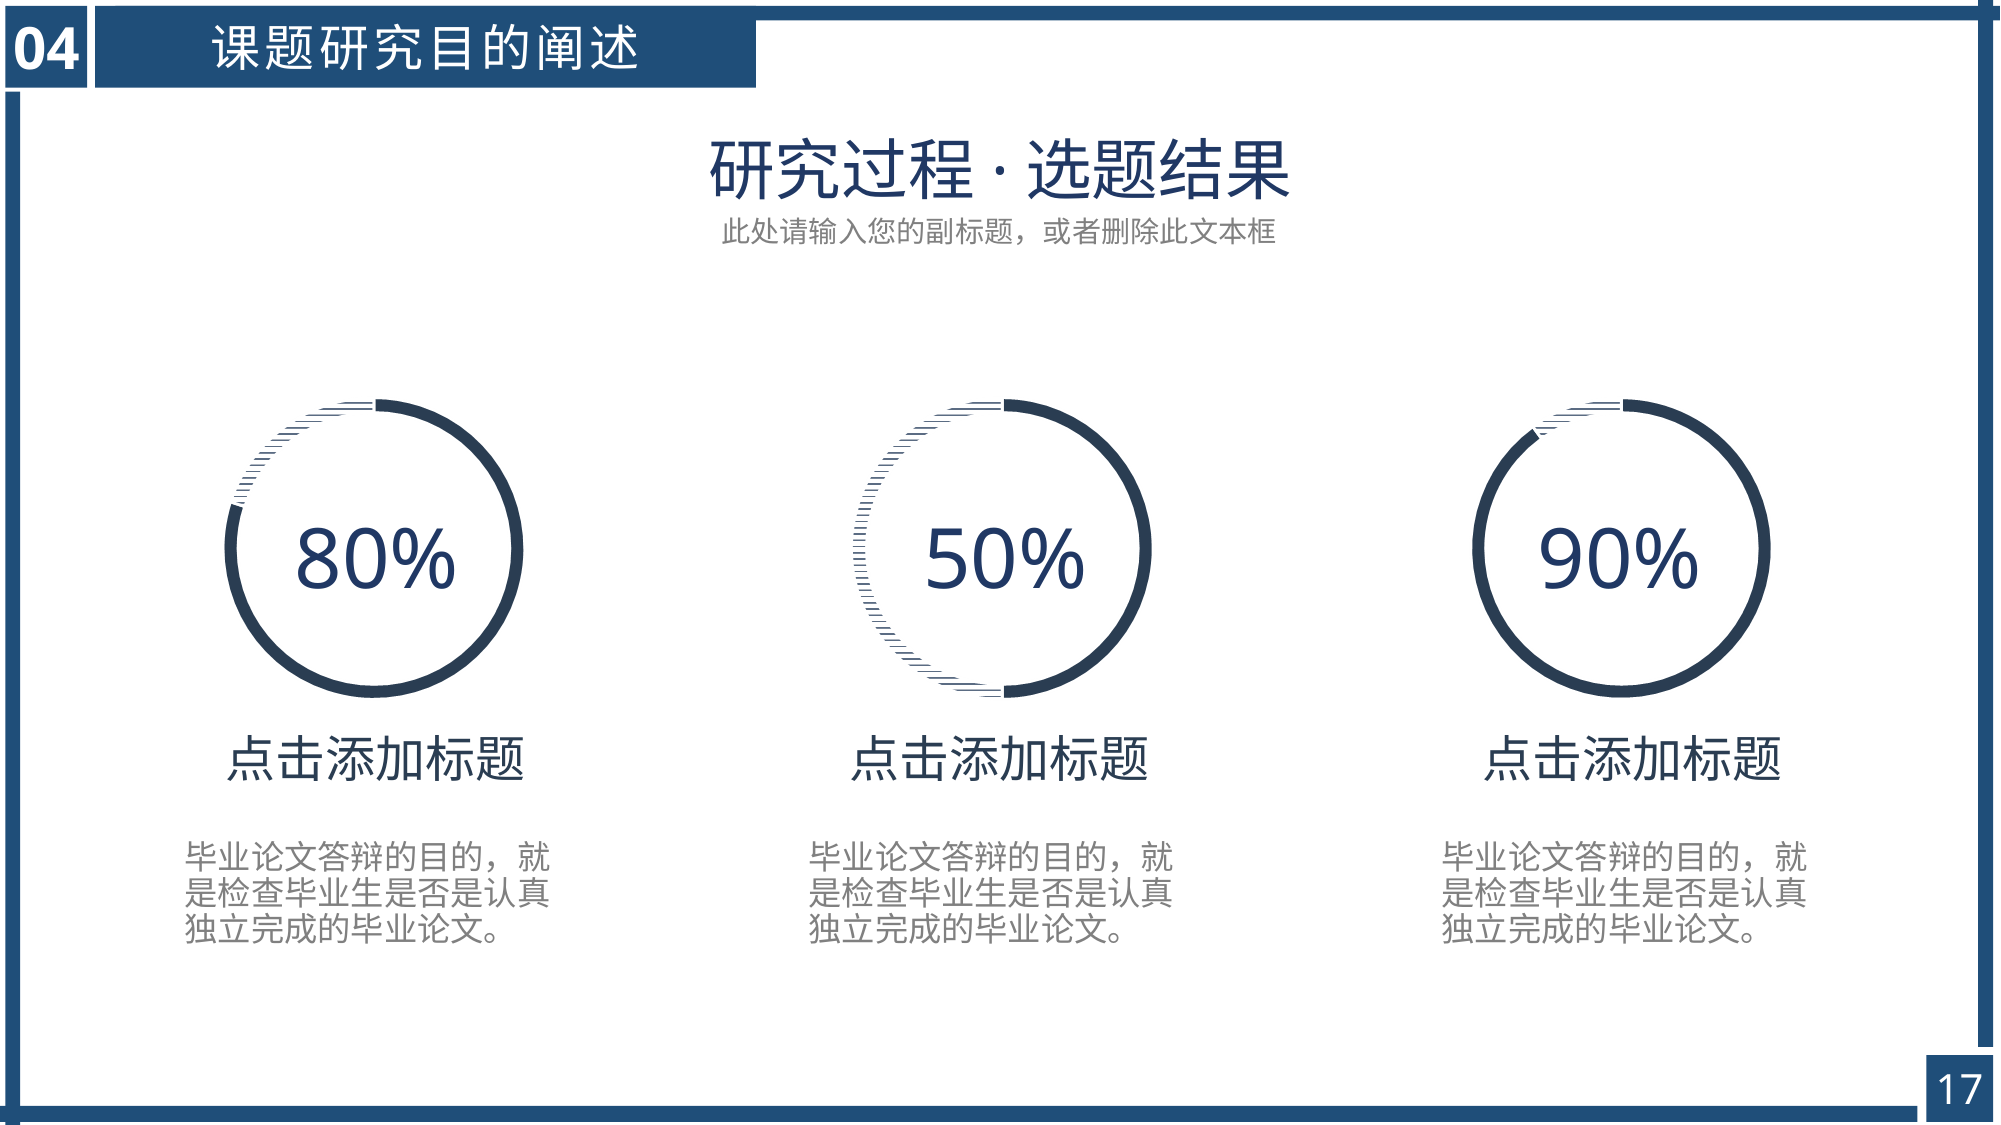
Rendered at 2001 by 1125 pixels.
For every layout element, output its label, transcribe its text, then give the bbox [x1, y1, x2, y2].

text_box 毕业论文答辩的目的，就是检查毕业生是否是认真独立完成的毕业论文。 [793, 833, 1206, 957]
text_box [0, 1105, 5, 1122]
text_box [1978, 0, 1994, 1047]
text_box 点击添加标题 [835, 746, 1165, 796]
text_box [820, 351, 1185, 746]
text_box 点击添加标题 [210, 746, 541, 795]
text_box [21, 1105, 1918, 1122]
text_box [757, 5, 1978, 21]
text_box [5, 91, 21, 1125]
text_box 点击添加标题 [1467, 746, 1798, 795]
text_box 04 [4, 5, 88, 89]
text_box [1439, 351, 1804, 746]
text_box 毕业论文答辩的目的，就是检查毕业生是否是认真独立完成的毕业论文。 [170, 833, 582, 956]
text_box 课题研究目的阐述 [94, 5, 757, 89]
text_box 研究过程·选题结果 [488, 125, 1512, 210]
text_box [191, 351, 556, 746]
text_box 此处请输入您的副标题，或者删除此文本框 [691, 209, 1307, 252]
text_box [1994, 5, 2000, 21]
text_box 17 [1842, 1055, 2000, 1125]
text_box 毕业论文答辩的目的，就是检查毕业生是否是认真独立完成的毕业论文。 [1427, 833, 1839, 956]
